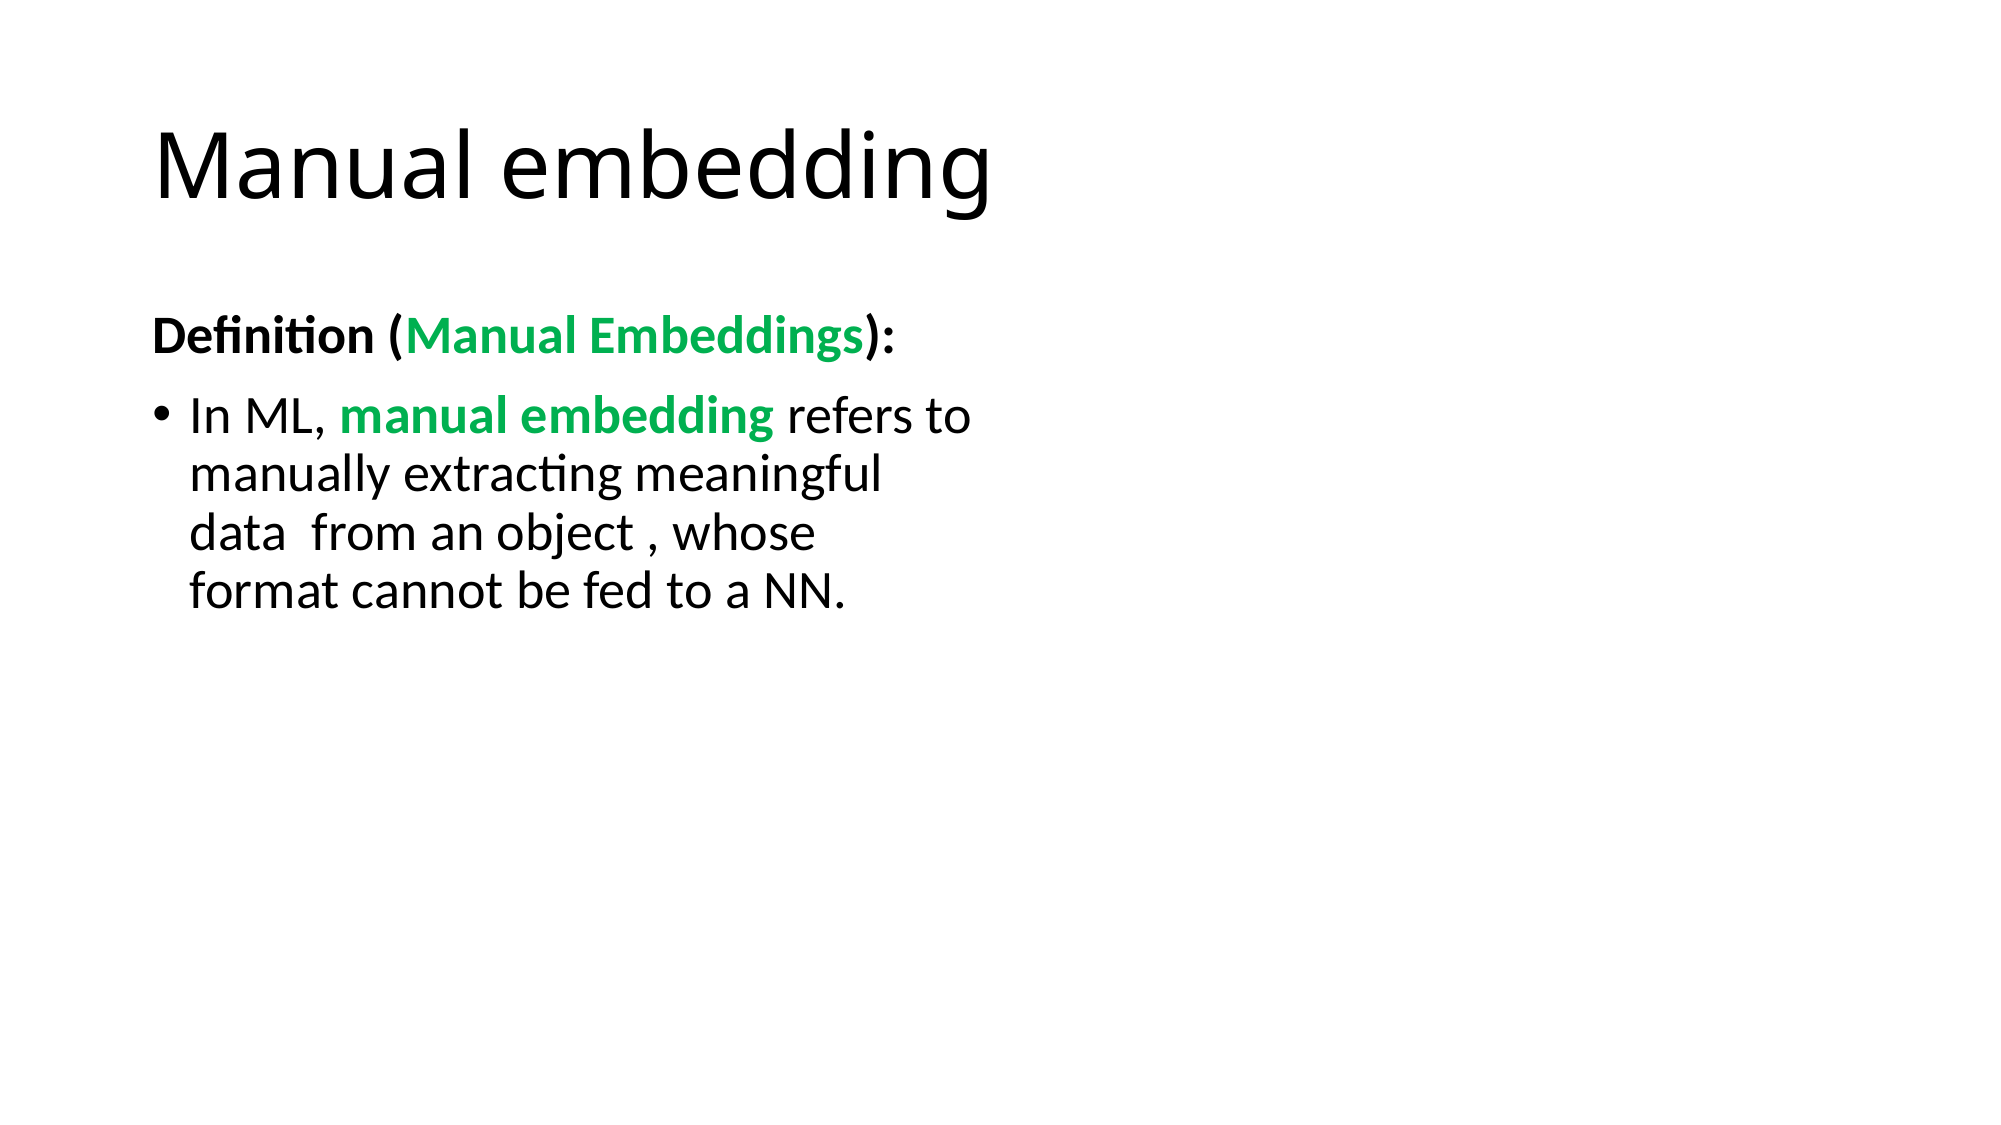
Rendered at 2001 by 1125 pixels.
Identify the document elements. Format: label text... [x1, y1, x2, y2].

title Manual embedding [137, 59, 1863, 278]
